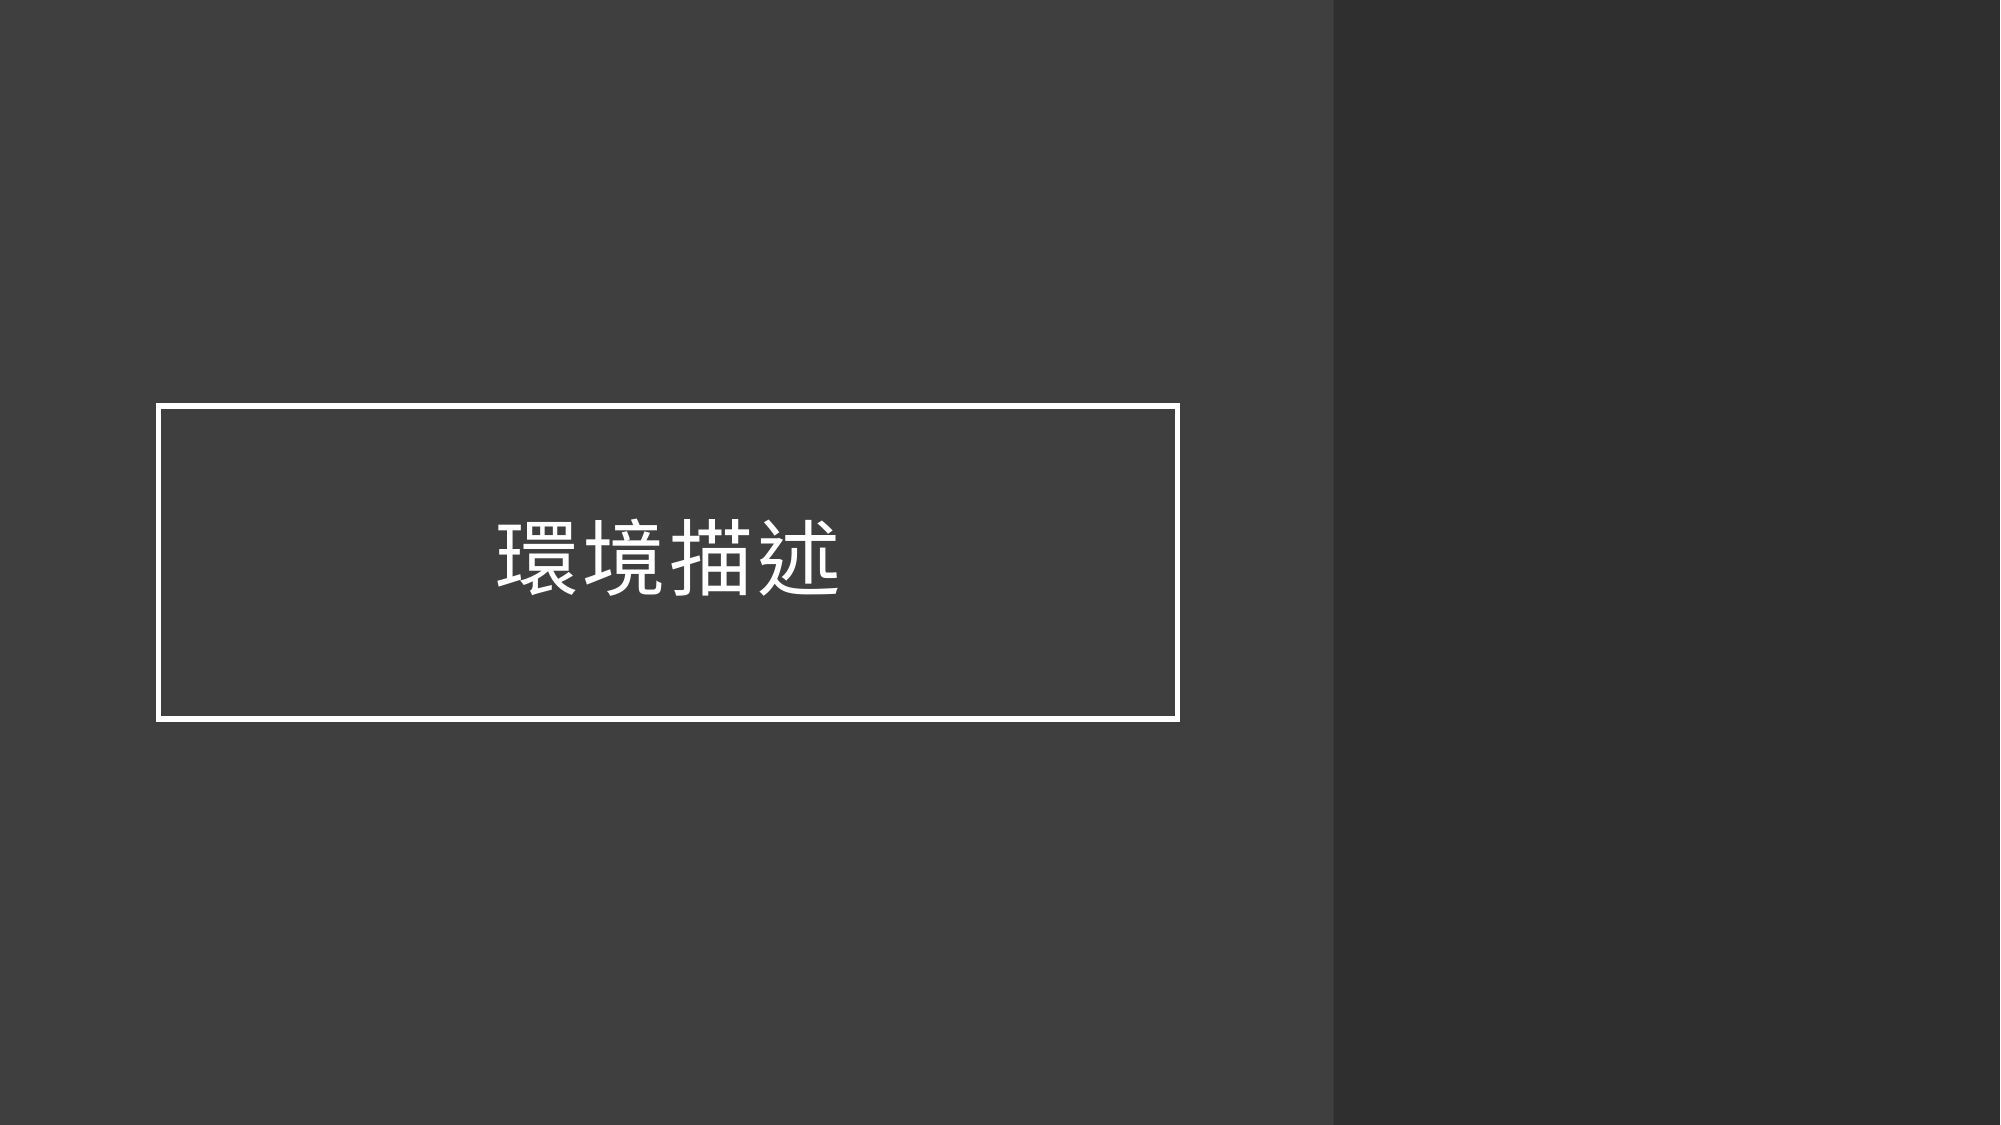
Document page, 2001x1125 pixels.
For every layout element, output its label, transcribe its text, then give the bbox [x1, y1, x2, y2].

title 環境描述 [156, 403, 1180, 722]
text_box [1333, 0, 2000, 1125]
